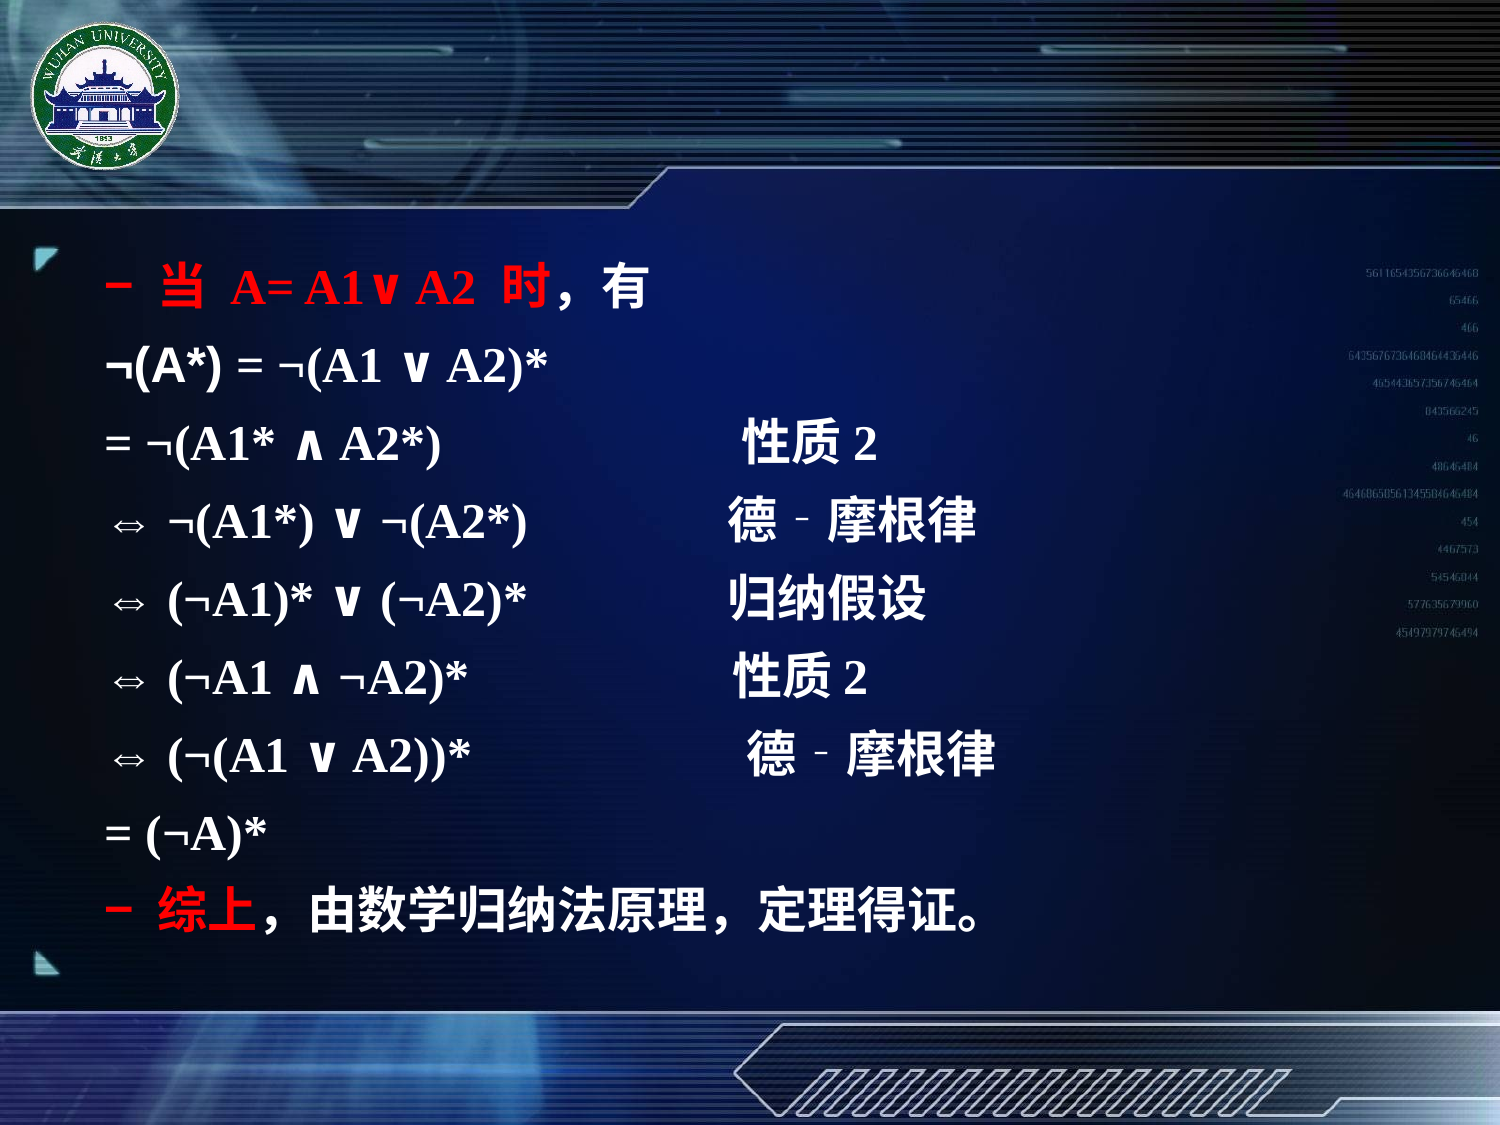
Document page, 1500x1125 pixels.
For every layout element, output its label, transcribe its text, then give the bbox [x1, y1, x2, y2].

text_box − 当 A= A1∨ A2 时，有 ¬(A*) = ¬(A1 ∨ A2)* = ¬(A1* ∧ A2*) 性质2 ⇔ ¬(A1*) ∨ ¬(A2*) 德‐摩根律 ⇔ (¬A1)* ∨ (¬A2)* 归纳假设 ⇔ (¬A1 ∧ ¬A2)* 性质2 ⇔ (¬(A1 ∨ A2))* 德‐摩根律 = (¬A)* − 综上，由数学归纳法原理，定理得证。 [89, 229, 1454, 946]
